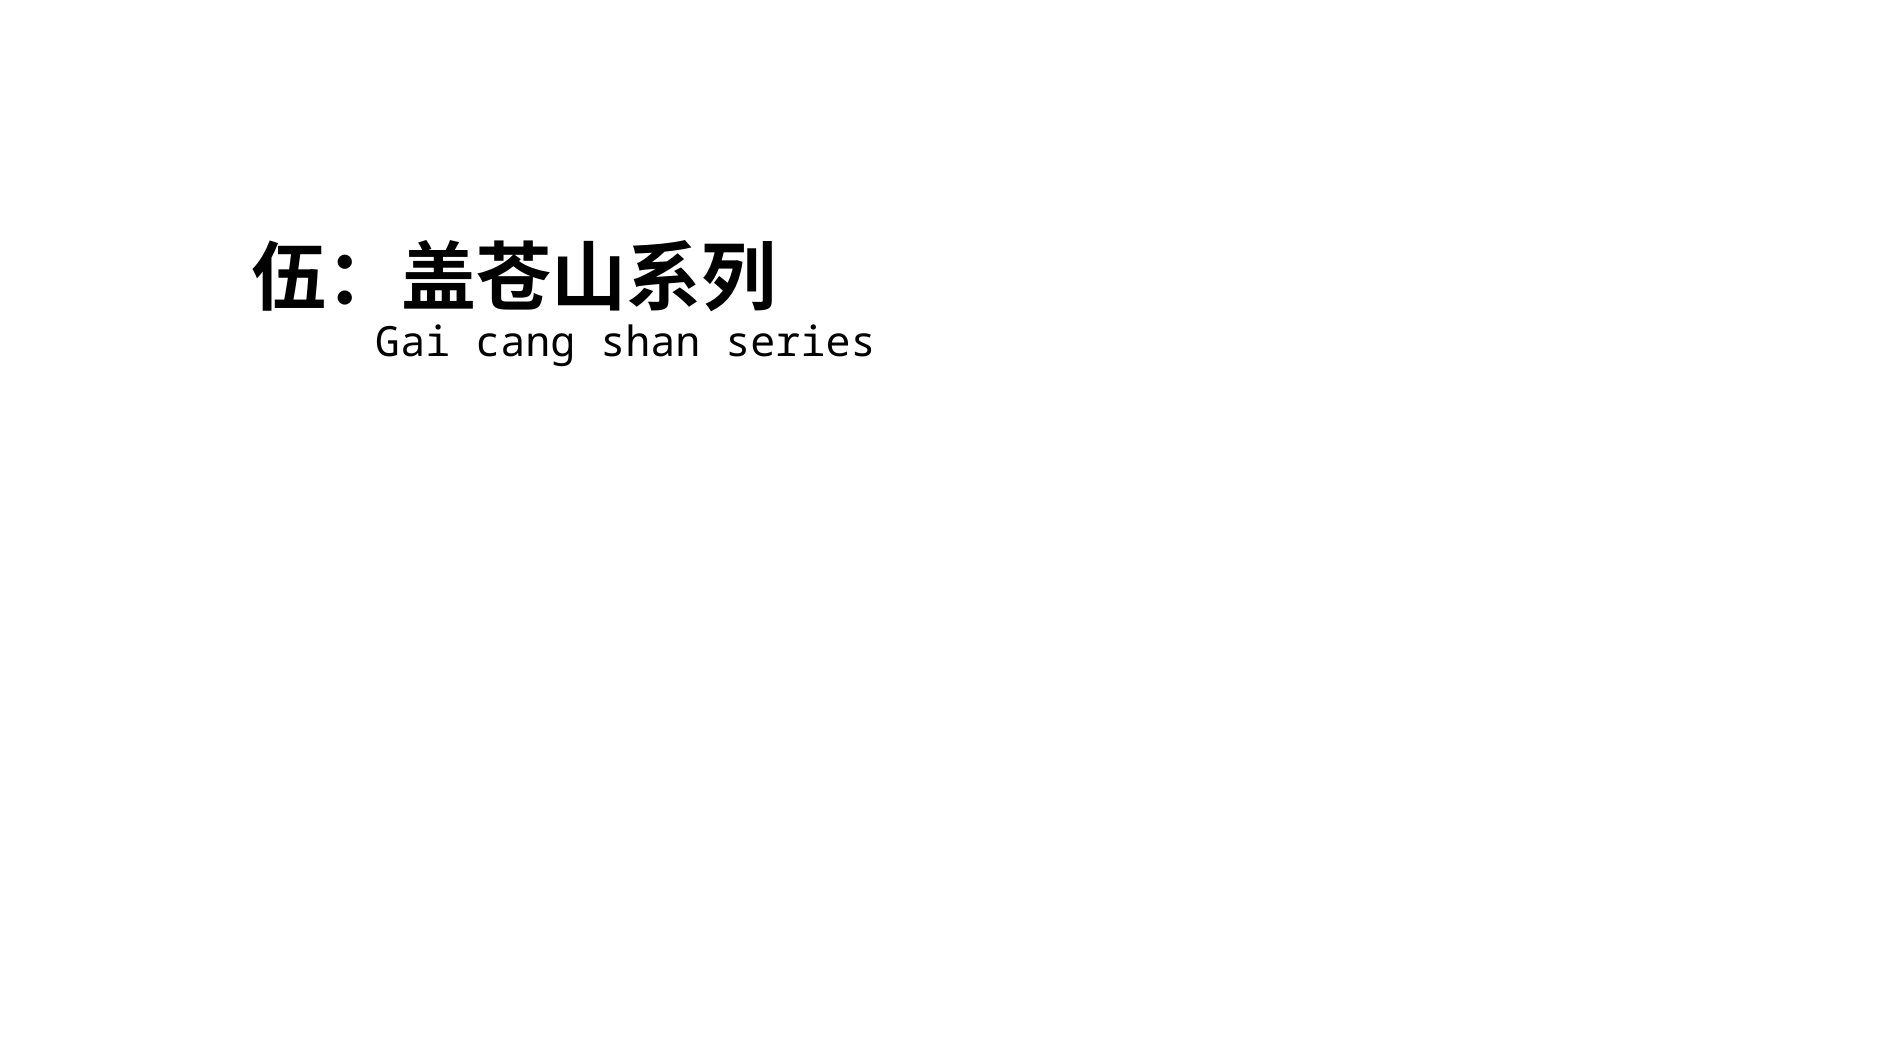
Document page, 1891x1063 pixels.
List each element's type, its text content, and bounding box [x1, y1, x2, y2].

text_box 伍：盖苍山系列 [236, 177, 997, 327]
text_box Gai cang shan series [360, 307, 915, 372]
